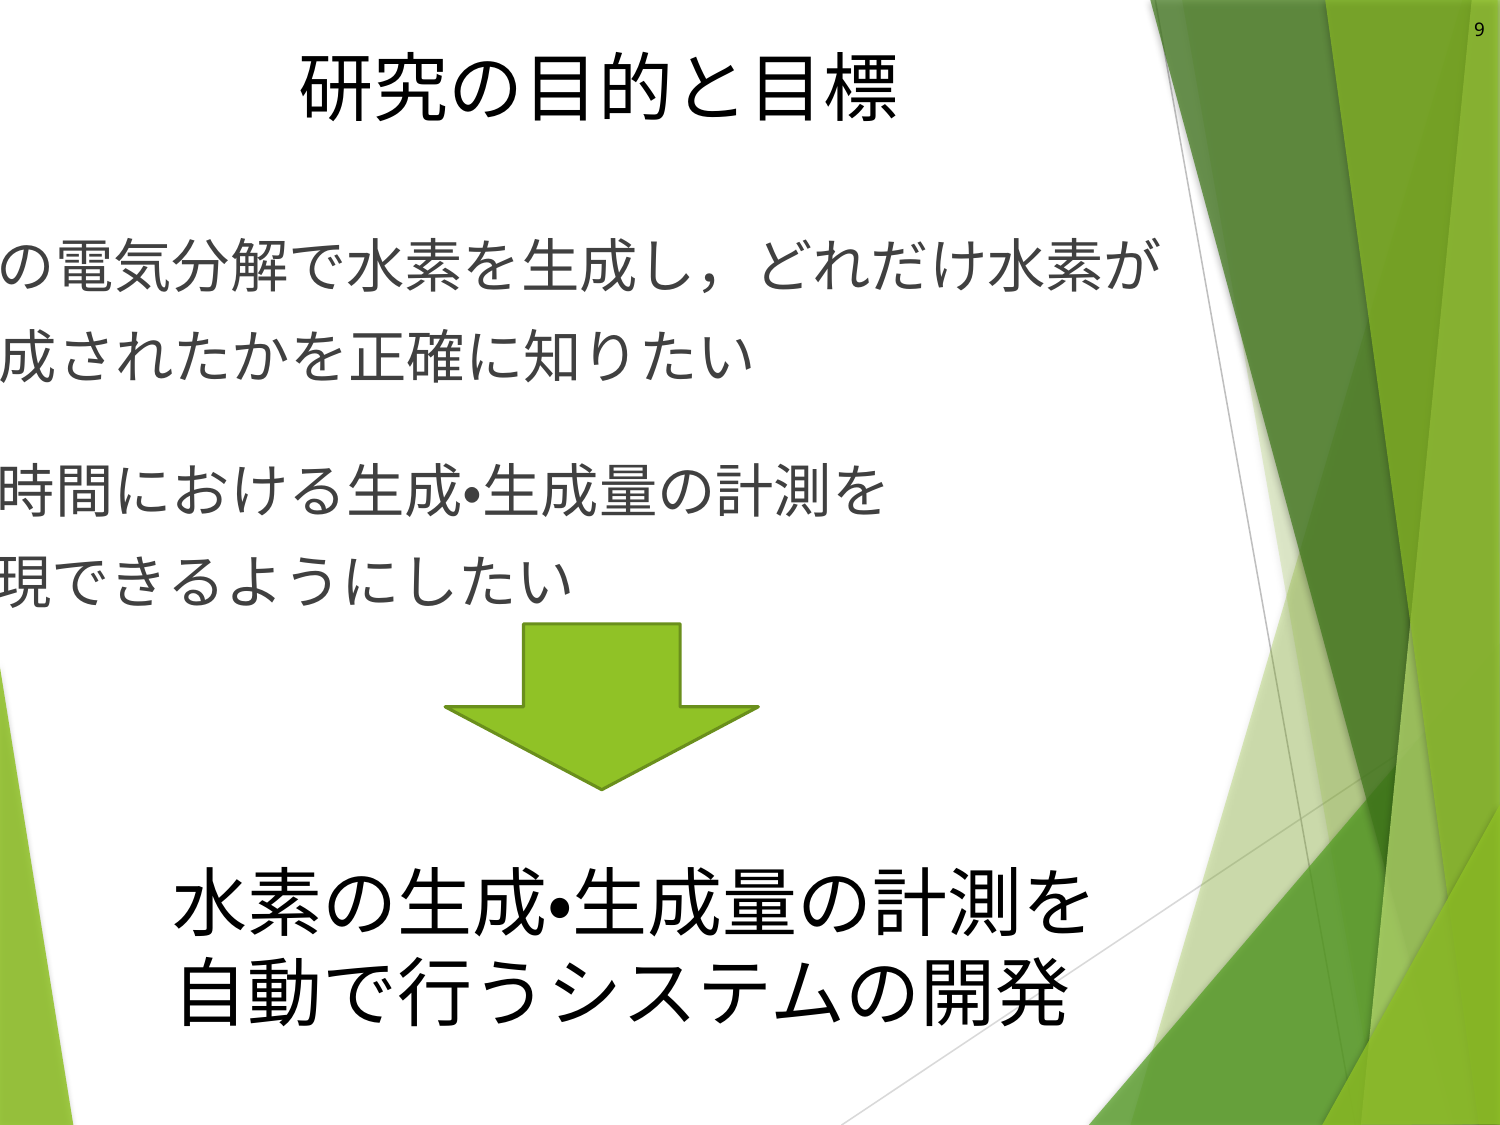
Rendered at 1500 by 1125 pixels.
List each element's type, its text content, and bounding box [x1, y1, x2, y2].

title 研究の目的と目標 [283, 32, 1500, 90]
text_box [443, 622, 760, 792]
slide_number 9 [1415, 0, 1500, 60]
list 水の電気分解で水素を生成し，どれだけ水素が 生成されたかを正確に知りたい 長時間における生成・生成量の計測を 実現できるようにしたい [0, 90, 1500, 727]
text_box 水素の生成・生成量の計測を 自動で行うシステムの開発 [157, 848, 1242, 1044]
